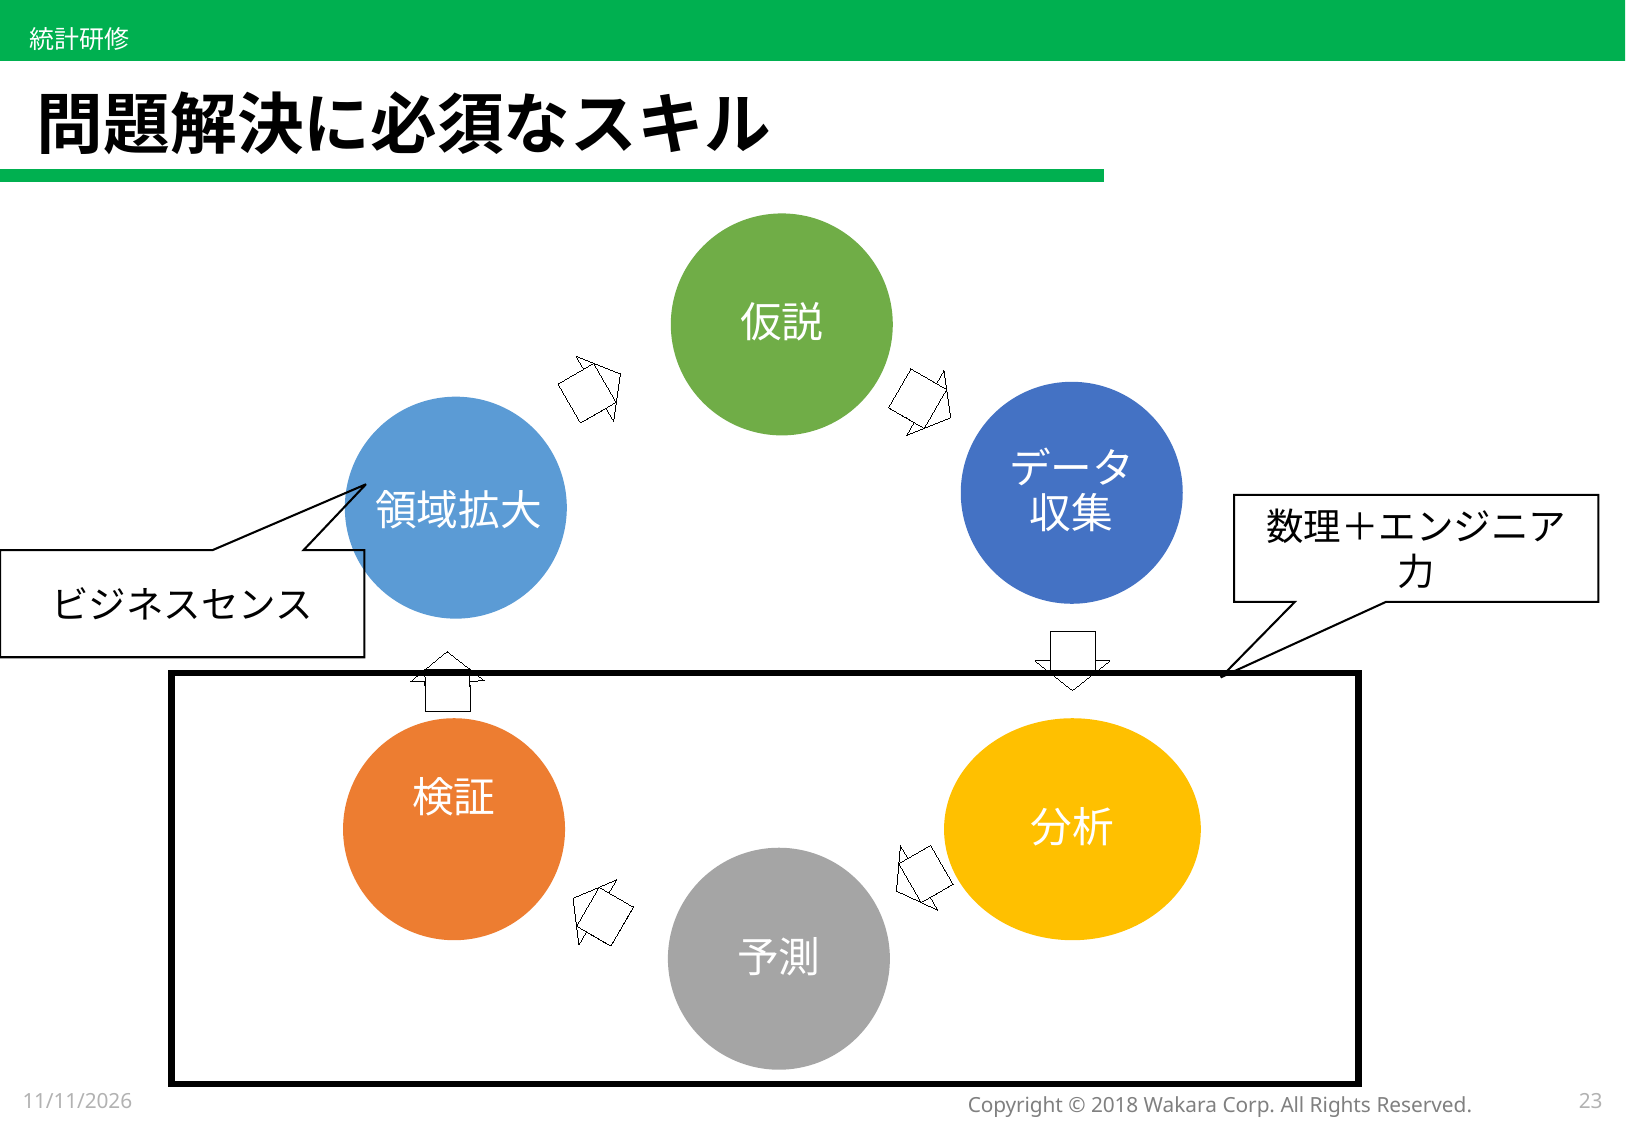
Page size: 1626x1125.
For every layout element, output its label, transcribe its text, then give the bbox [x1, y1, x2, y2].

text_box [565, 351, 625, 427]
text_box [667, 847, 890, 1070]
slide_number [7, 1084, 210, 1120]
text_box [944, 718, 1201, 941]
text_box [344, 396, 567, 619]
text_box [670, 213, 893, 436]
title 問題解決に必須なスキル [21, 59, 1577, 171]
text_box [343, 718, 566, 941]
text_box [410, 651, 485, 712]
text_box 数理＋エンジニア力 [1220, 493, 1600, 679]
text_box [892, 840, 946, 916]
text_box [1035, 631, 1110, 691]
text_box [960, 381, 1183, 604]
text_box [895, 365, 955, 441]
text_box [170, 672, 1359, 1085]
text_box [569, 874, 626, 950]
slide_number 23 [1507, 1084, 1618, 1120]
text_box ビジネスセンス [0, 492, 366, 659]
